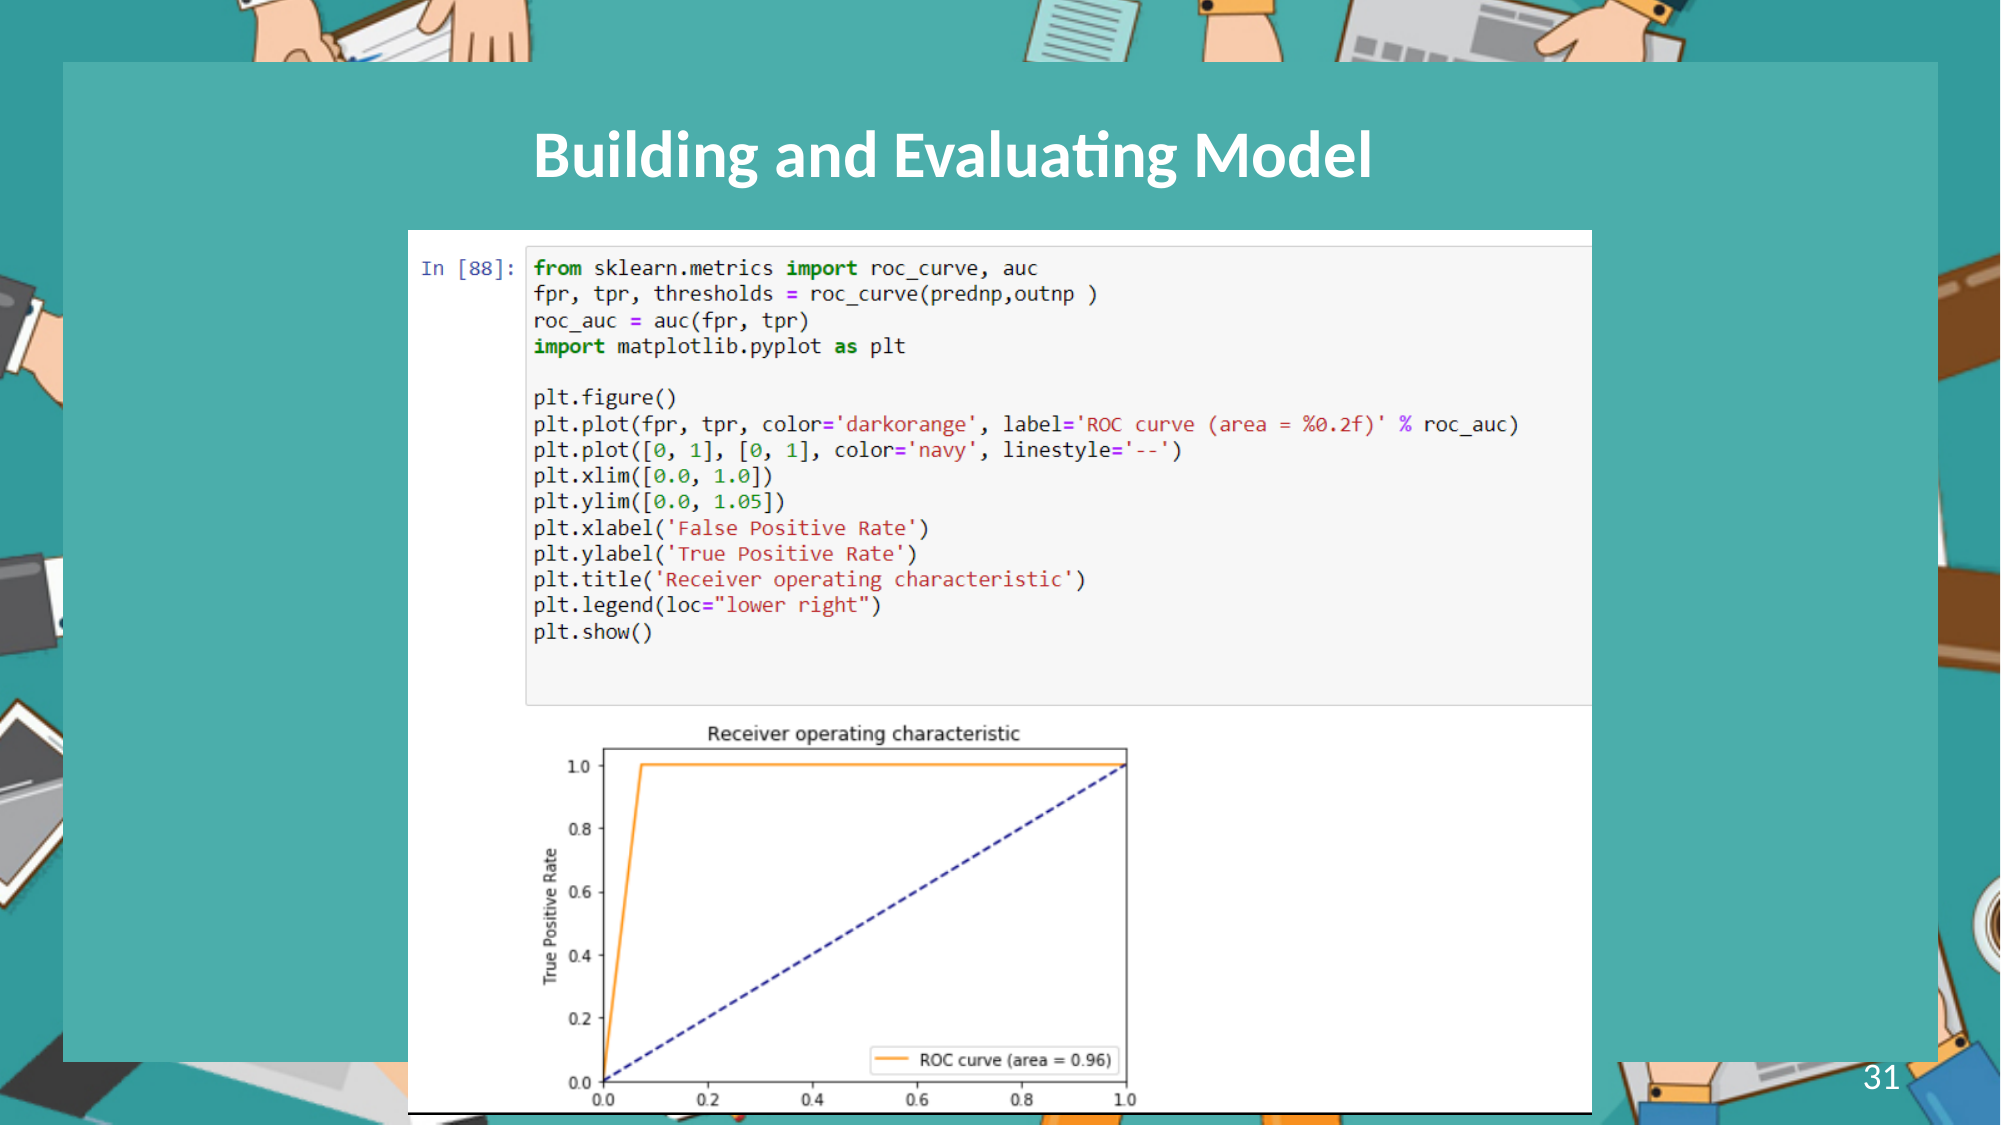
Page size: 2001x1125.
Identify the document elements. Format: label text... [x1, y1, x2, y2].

text_box [1847, 1044, 1928, 1105]
picture [0, 0, 2001, 1125]
text_box Building and Evaluating Model [98, 95, 1810, 199]
